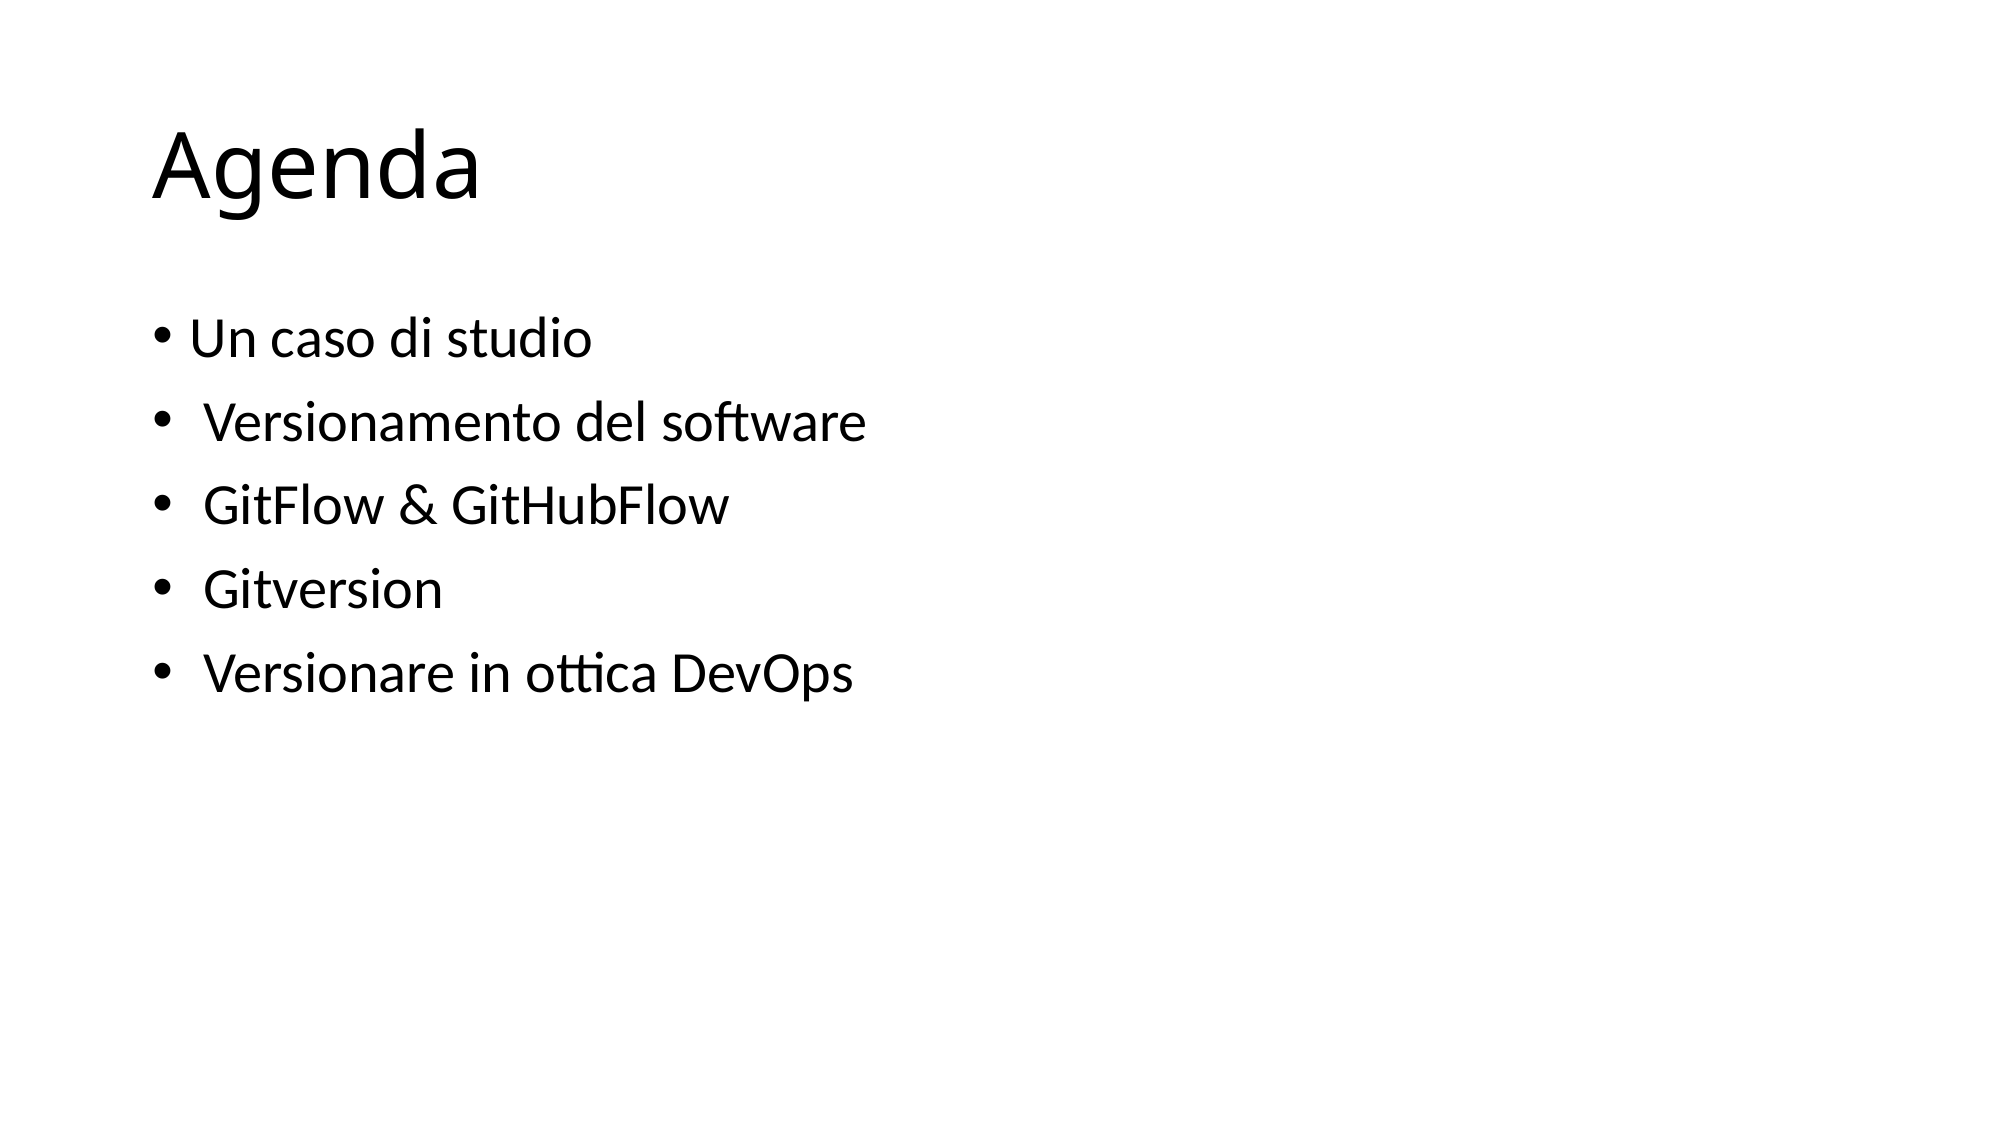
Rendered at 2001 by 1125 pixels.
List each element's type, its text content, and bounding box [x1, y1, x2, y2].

title Agenda [137, 59, 1863, 278]
list Un caso di studio Versionamento del software GitFlow & GitHubFlow Gitversion Versionare in ottica DevOps [137, 299, 1863, 1014]
